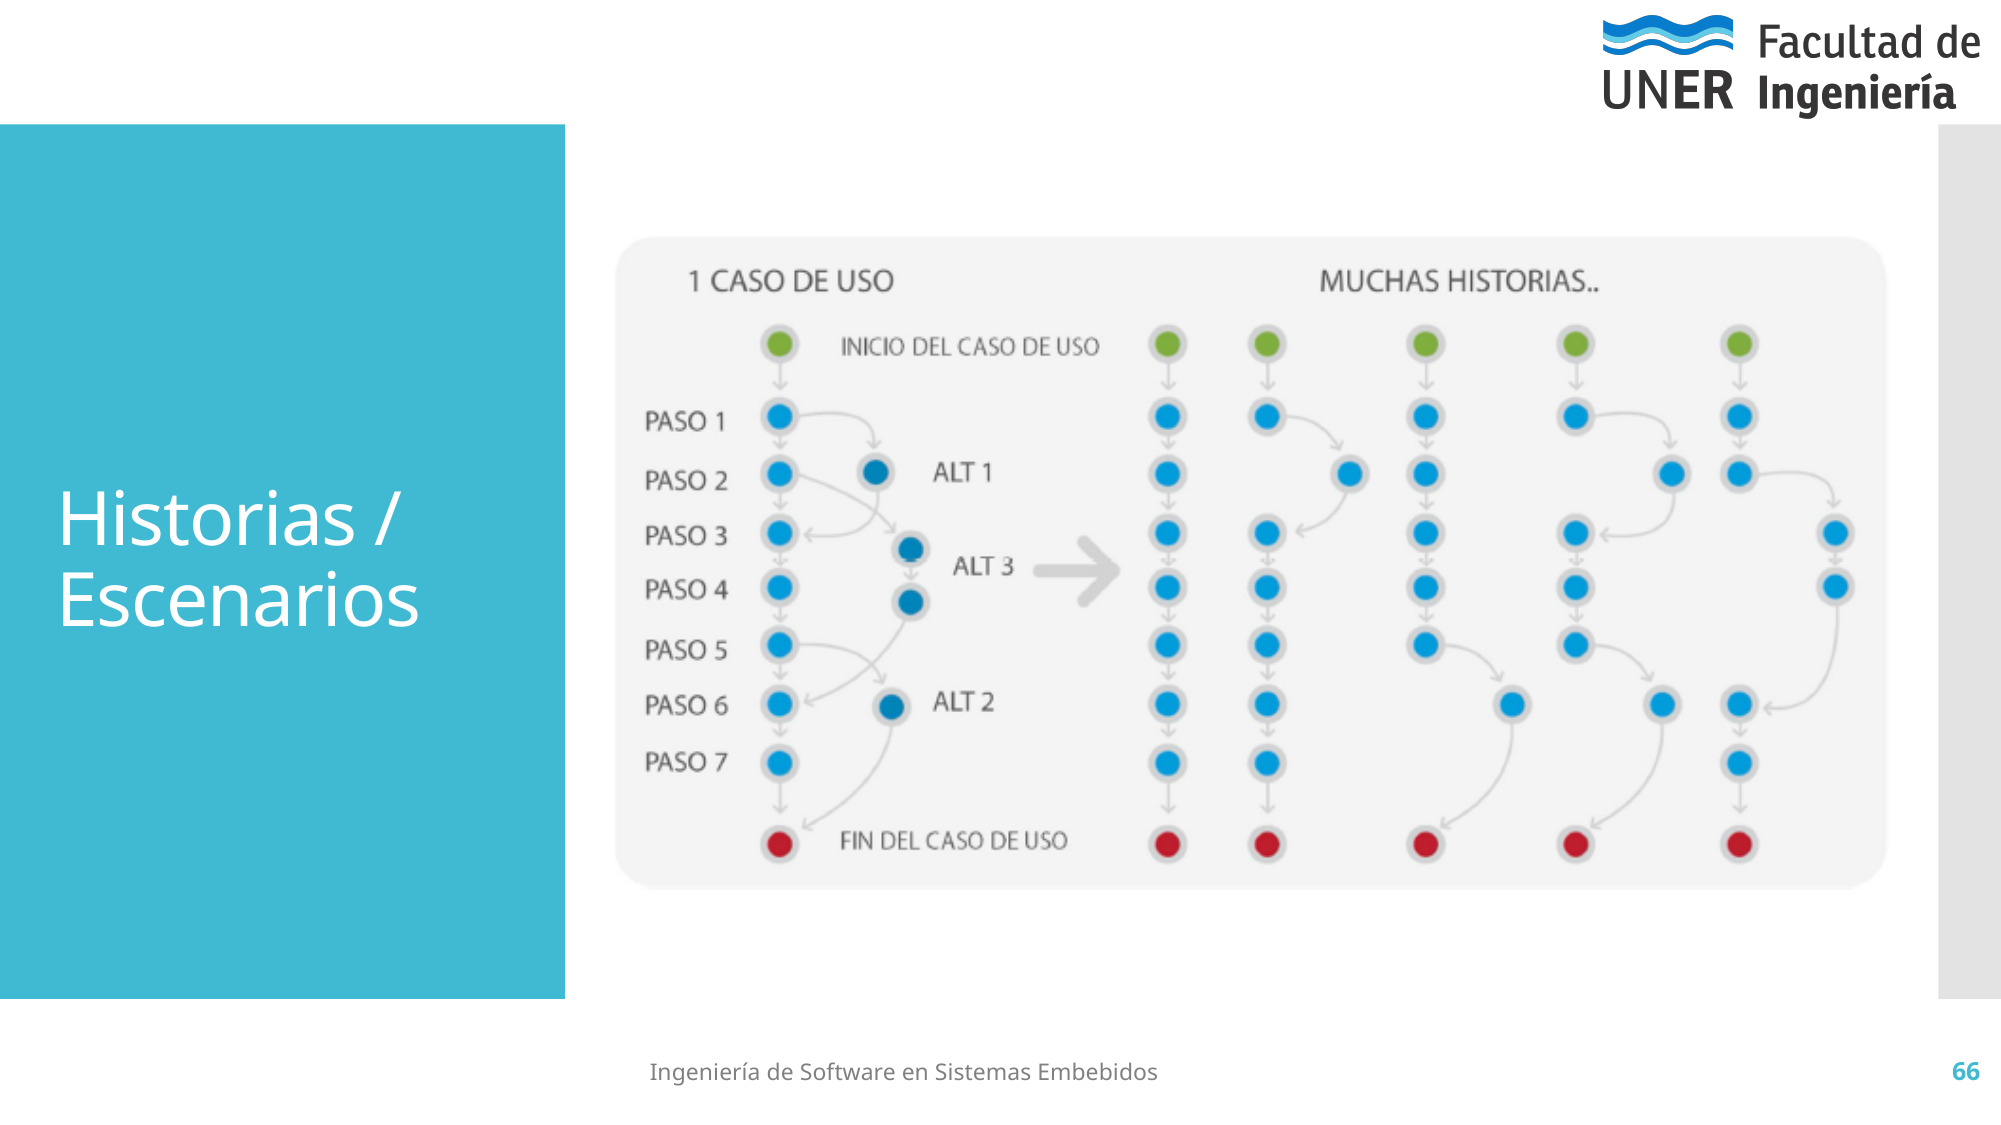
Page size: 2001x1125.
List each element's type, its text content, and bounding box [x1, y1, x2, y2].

slide_number 66 [1744, 1042, 1996, 1103]
footer Ingeniería de Software en Sistemas Embebidos [634, 1042, 1605, 1103]
picture [597, 234, 1897, 890]
title Historias / Escenarios [41, 184, 525, 940]
picture [1587, 0, 1996, 134]
